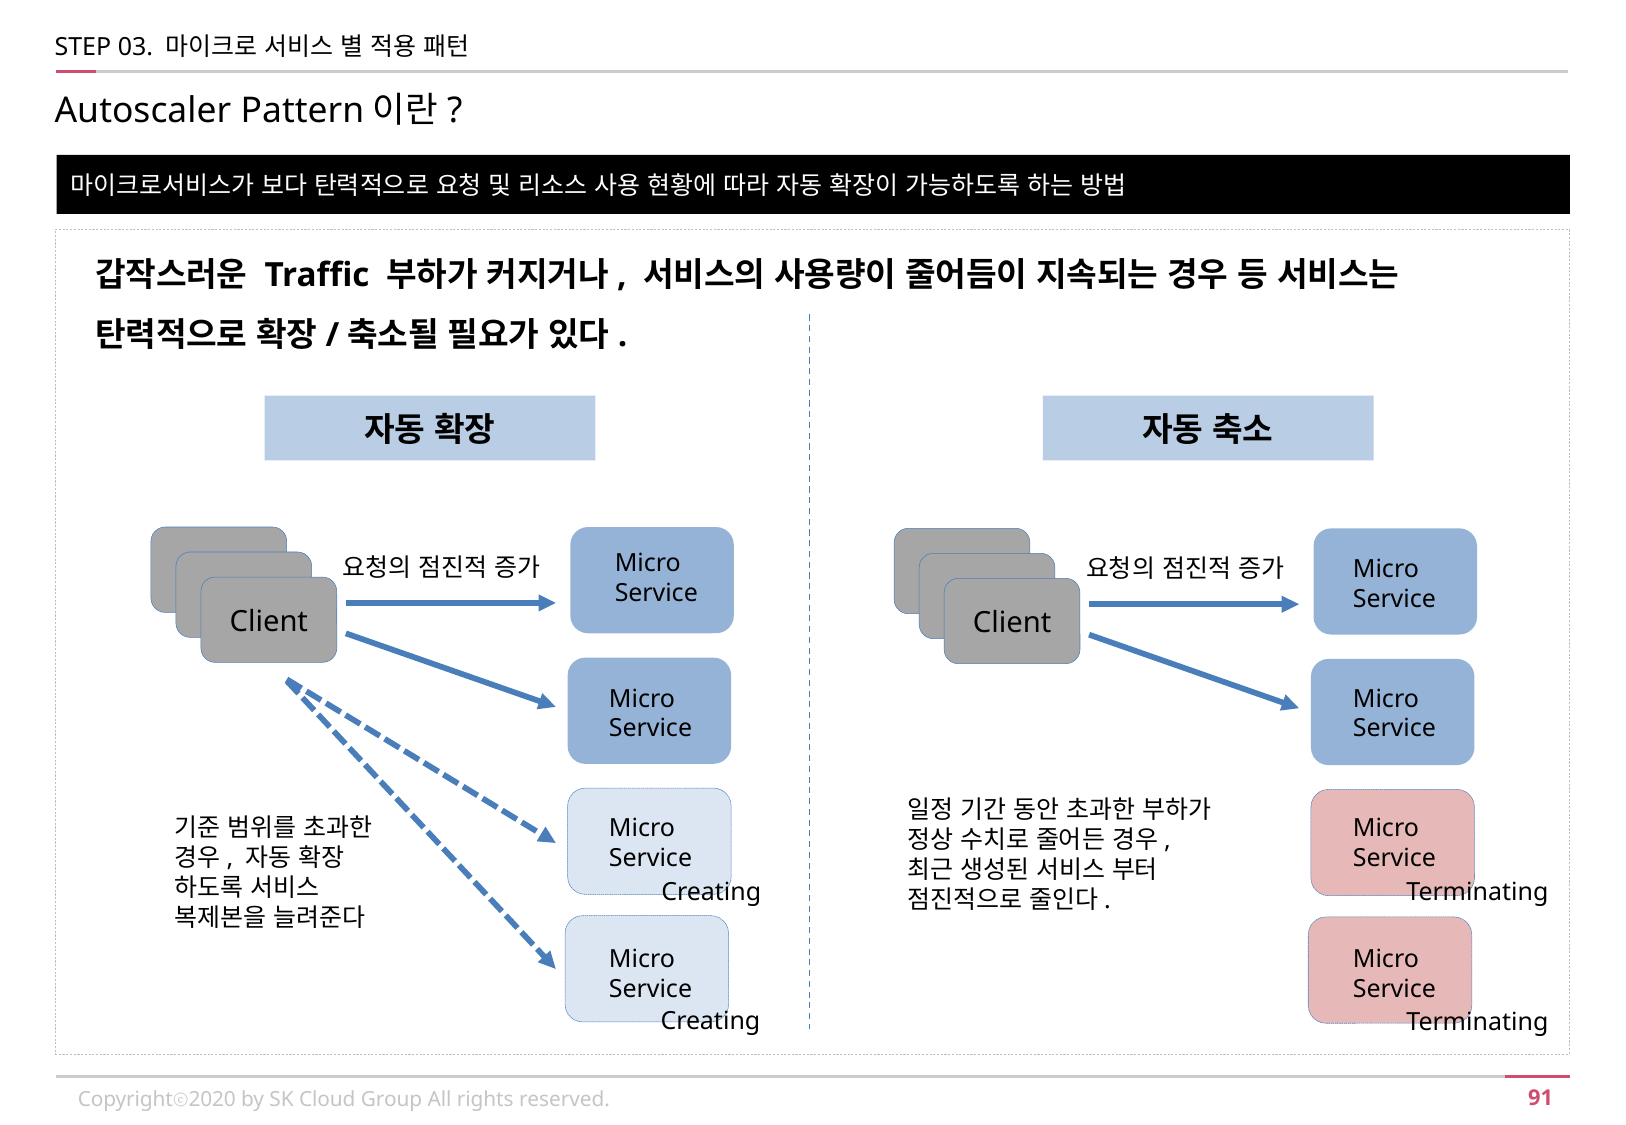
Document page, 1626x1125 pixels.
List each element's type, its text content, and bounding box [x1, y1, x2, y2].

list STEP 03. 마이크로 서비스 별 적용 패턴 [40, 30, 937, 78]
footer Copyrightⓒ2020 by SK Cloud Group All rights reserved. [62, 1072, 919, 1124]
text_box 요청의 점진적 증가 [328, 544, 564, 589]
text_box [286, 680, 556, 970]
text_box Client [892, 526, 1033, 616]
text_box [570, 526, 735, 634]
text_box 요청의 점진적 증가 [1071, 545, 1308, 590]
list 마이크로서비스가 보다 탄력적으로 요청 및 리소스 사용 현황에 따라 자동 확장이 가능하도록 하는 방법 [56, 154, 1570, 214]
text_box Client [917, 551, 1058, 641]
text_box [1310, 658, 1475, 766]
text_box Terminating [1391, 998, 1564, 1044]
text_box 자동 축소 [1042, 395, 1374, 461]
text_box Creating [645, 997, 776, 1043]
text_box 갑작스러운 Traffic 부하가 커지거나, 서비스의 사용량이 줄어듬이 지속되는 경우 등 서비스는 탄력적으로 확장/축소될 필요가 있다. [80, 225, 1539, 361]
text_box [567, 657, 732, 765]
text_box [1307, 916, 1473, 1024]
text_box Terminating [1391, 867, 1564, 913]
text_box 자동 확장 [264, 395, 596, 461]
text_box 기준 범위를 초과한 경우, 자동 확장 하도록 서비스 복제본을 늘려준다 [159, 804, 281, 939]
text_box 일정 기간 동안 초과한 부하가 정상 수치로 줄어든 경우, 최근 생성된 서비스 부터 점진적으로 줄인다. [892, 786, 1241, 921]
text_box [564, 915, 729, 1023]
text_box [1088, 634, 1300, 709]
text_box Client [148, 524, 289, 615]
text_box Creating [646, 867, 777, 913]
text_box Client [198, 574, 339, 665]
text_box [1310, 789, 1475, 896]
text_box Client [173, 549, 314, 640]
list Autoscaler Pattern이란? [40, 79, 1569, 144]
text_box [345, 633, 556, 678]
text_box Client [942, 576, 1083, 666]
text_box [567, 787, 732, 895]
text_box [1313, 528, 1478, 635]
